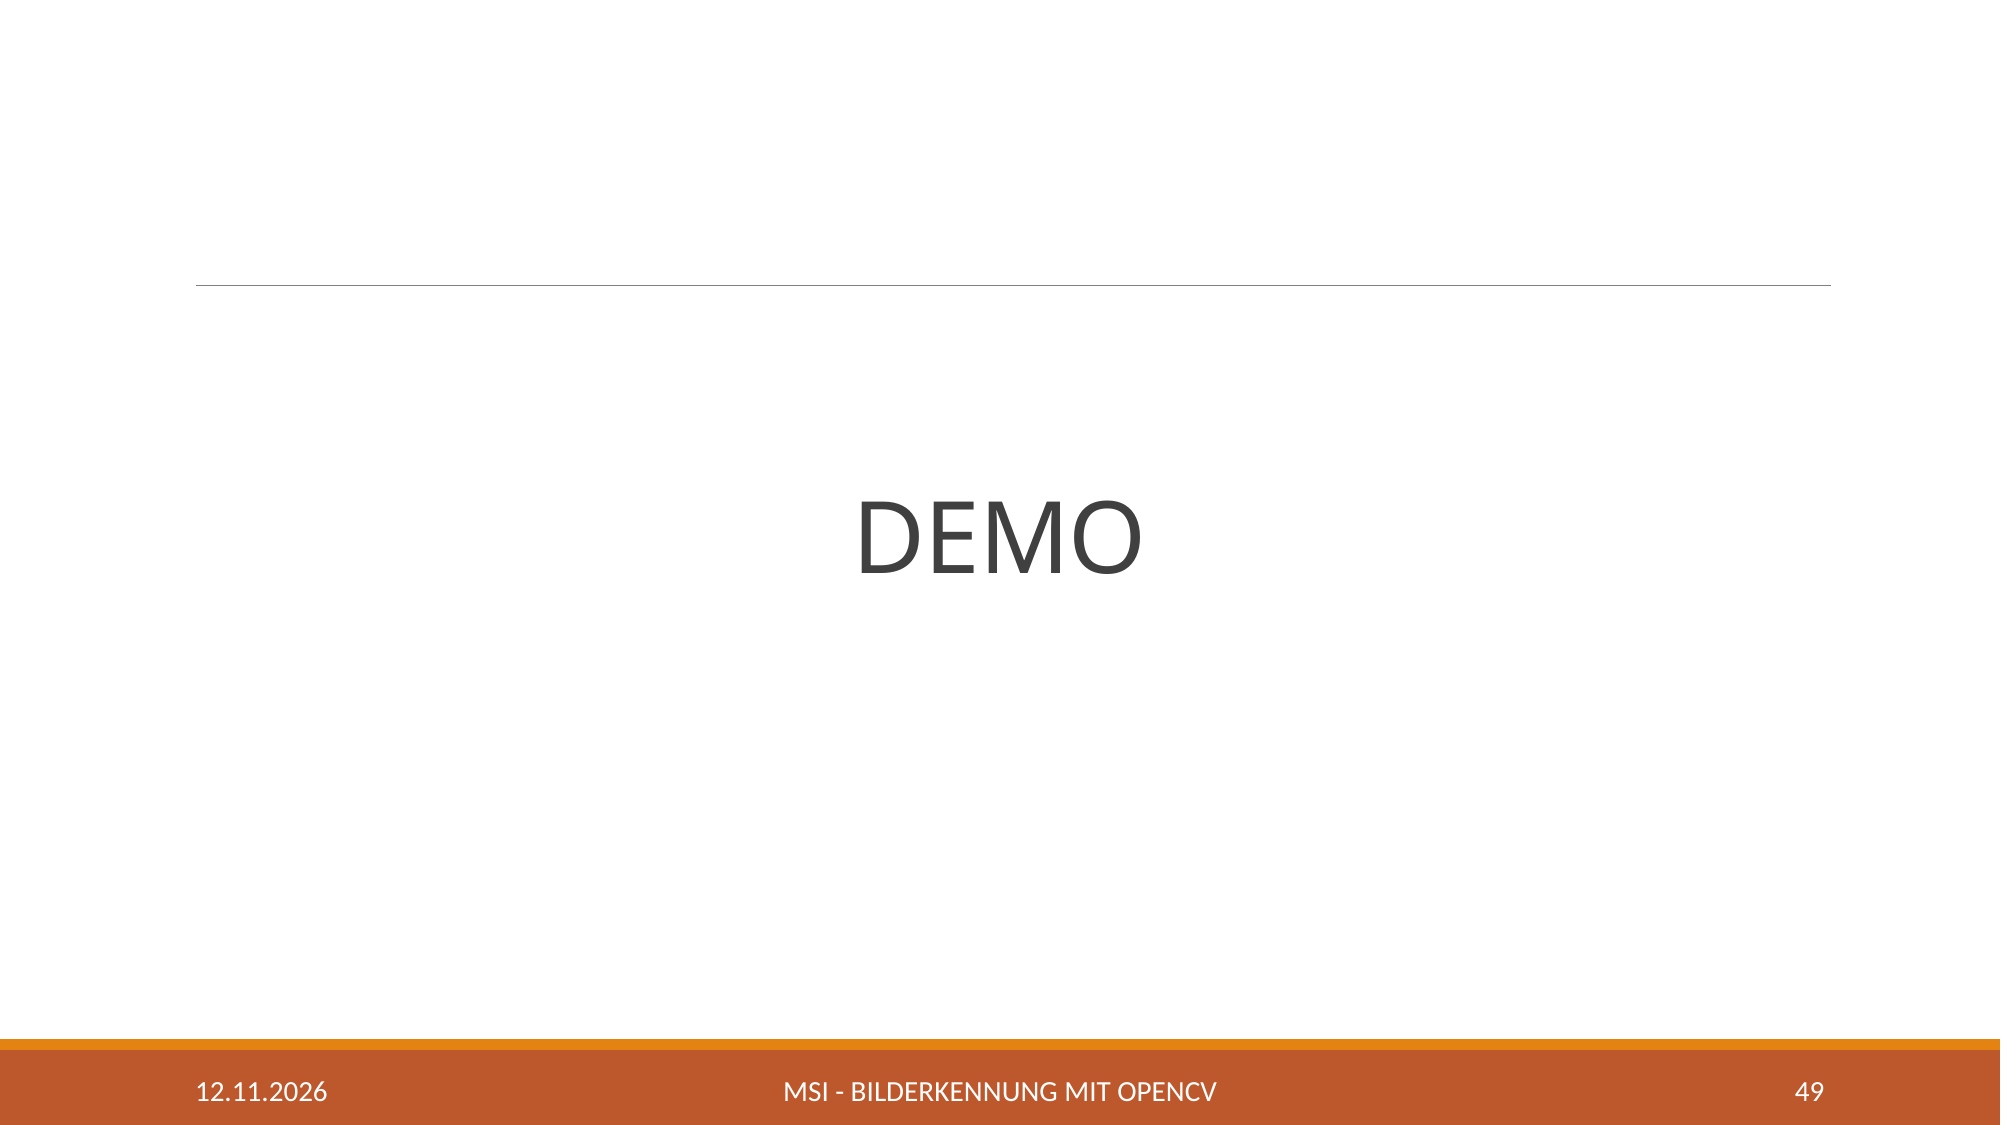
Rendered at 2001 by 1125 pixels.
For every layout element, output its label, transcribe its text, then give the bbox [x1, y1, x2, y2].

footer MSI - Bilderkennung mit OpenCV [604, 1059, 1396, 1120]
slide_number 49 [1624, 1059, 1840, 1120]
title DEMO [137, 384, 1863, 602]
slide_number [180, 1059, 586, 1120]
